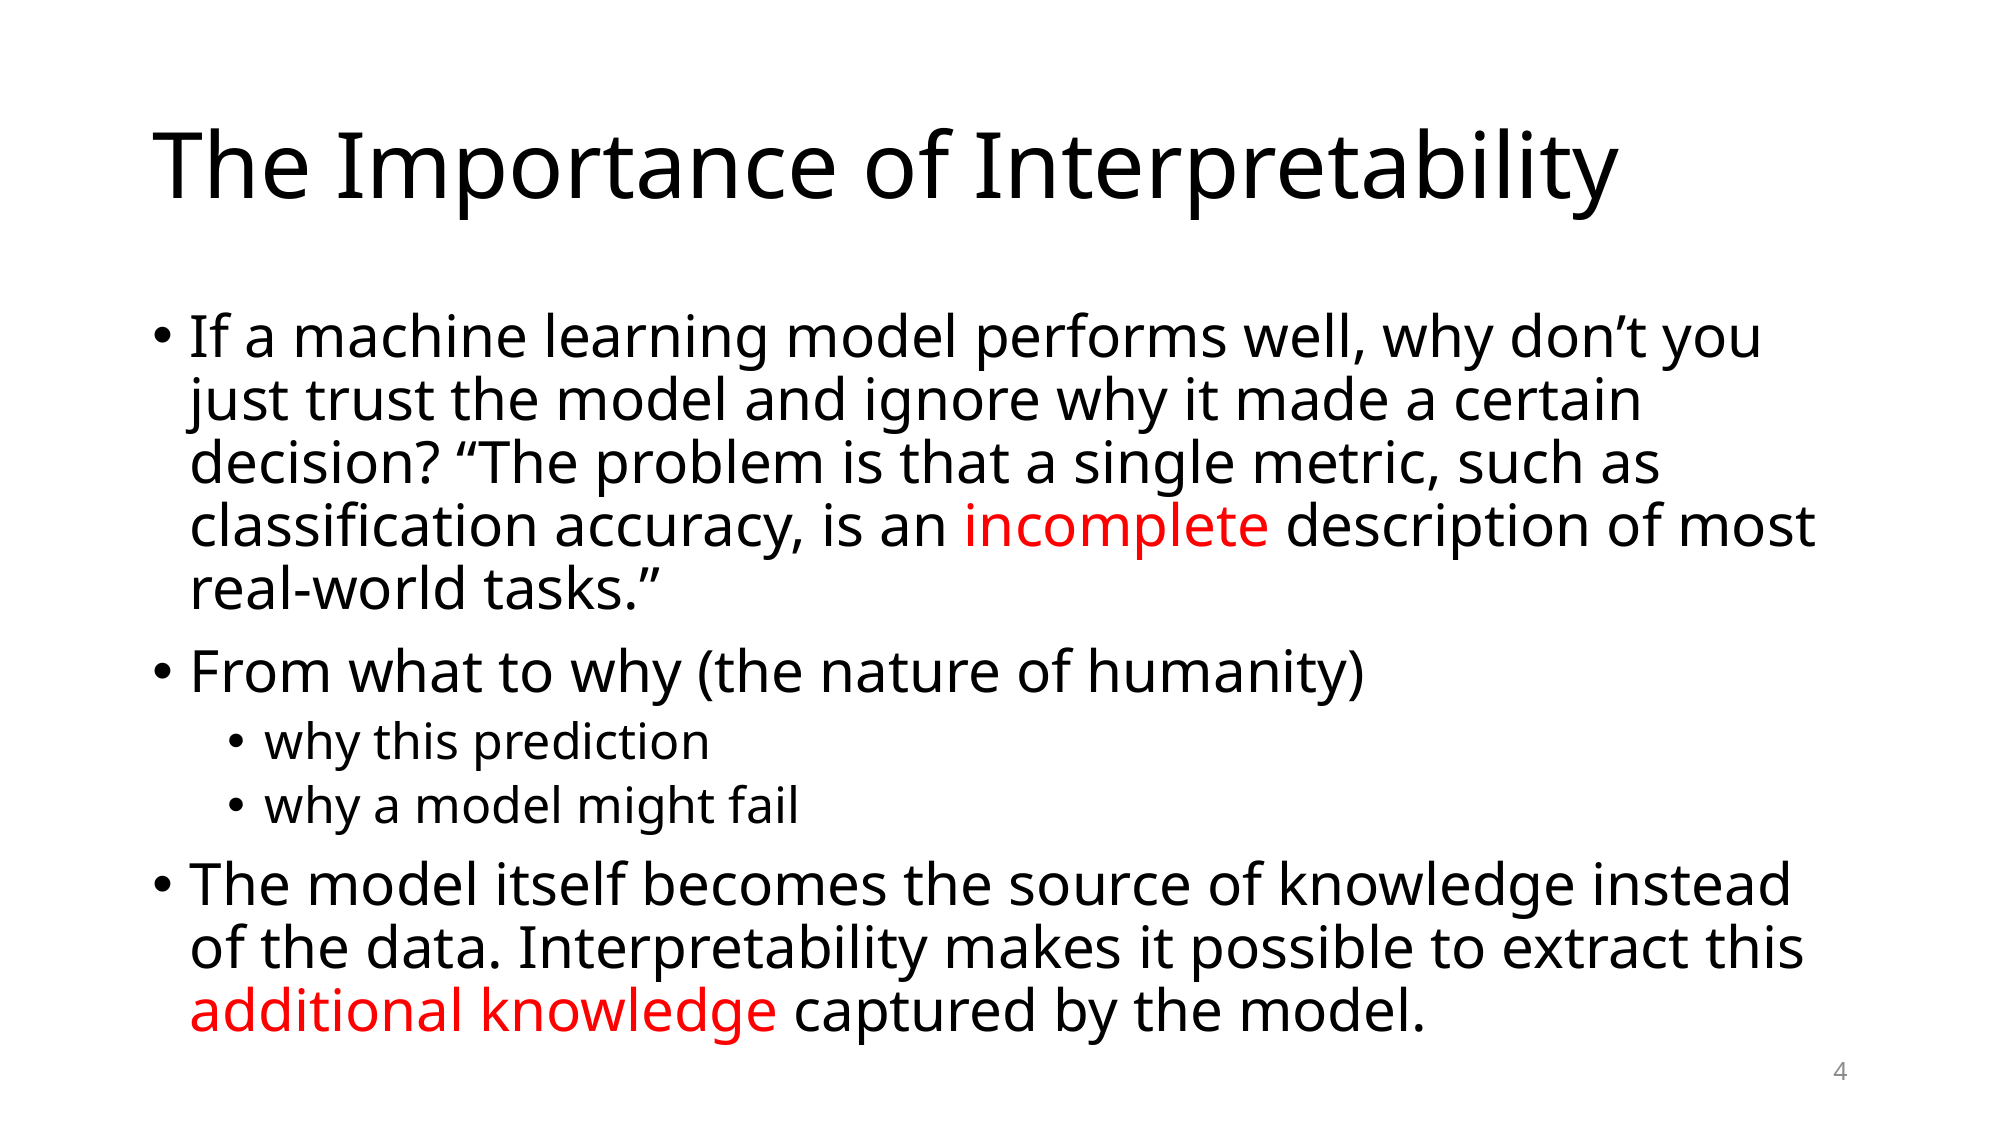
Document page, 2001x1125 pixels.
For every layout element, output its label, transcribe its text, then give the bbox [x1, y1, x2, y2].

list If a machine learning model performs well, why don’t you just trust the model and ignore why it made a certain decision? “The problem is that a single metric, such as classification accuracy, is an incomplete description of most real-world tasks.” From what to why (the nature of humanity) why this prediction why a model might fail The model itself becomes the source of knowledge instead of the data. Interpretability makes it possible to extract this additional knowledge captured by the model. [137, 299, 1863, 1014]
title The Importance of Interpretability [137, 59, 1863, 278]
slide_number 4 [1412, 1042, 1863, 1103]
